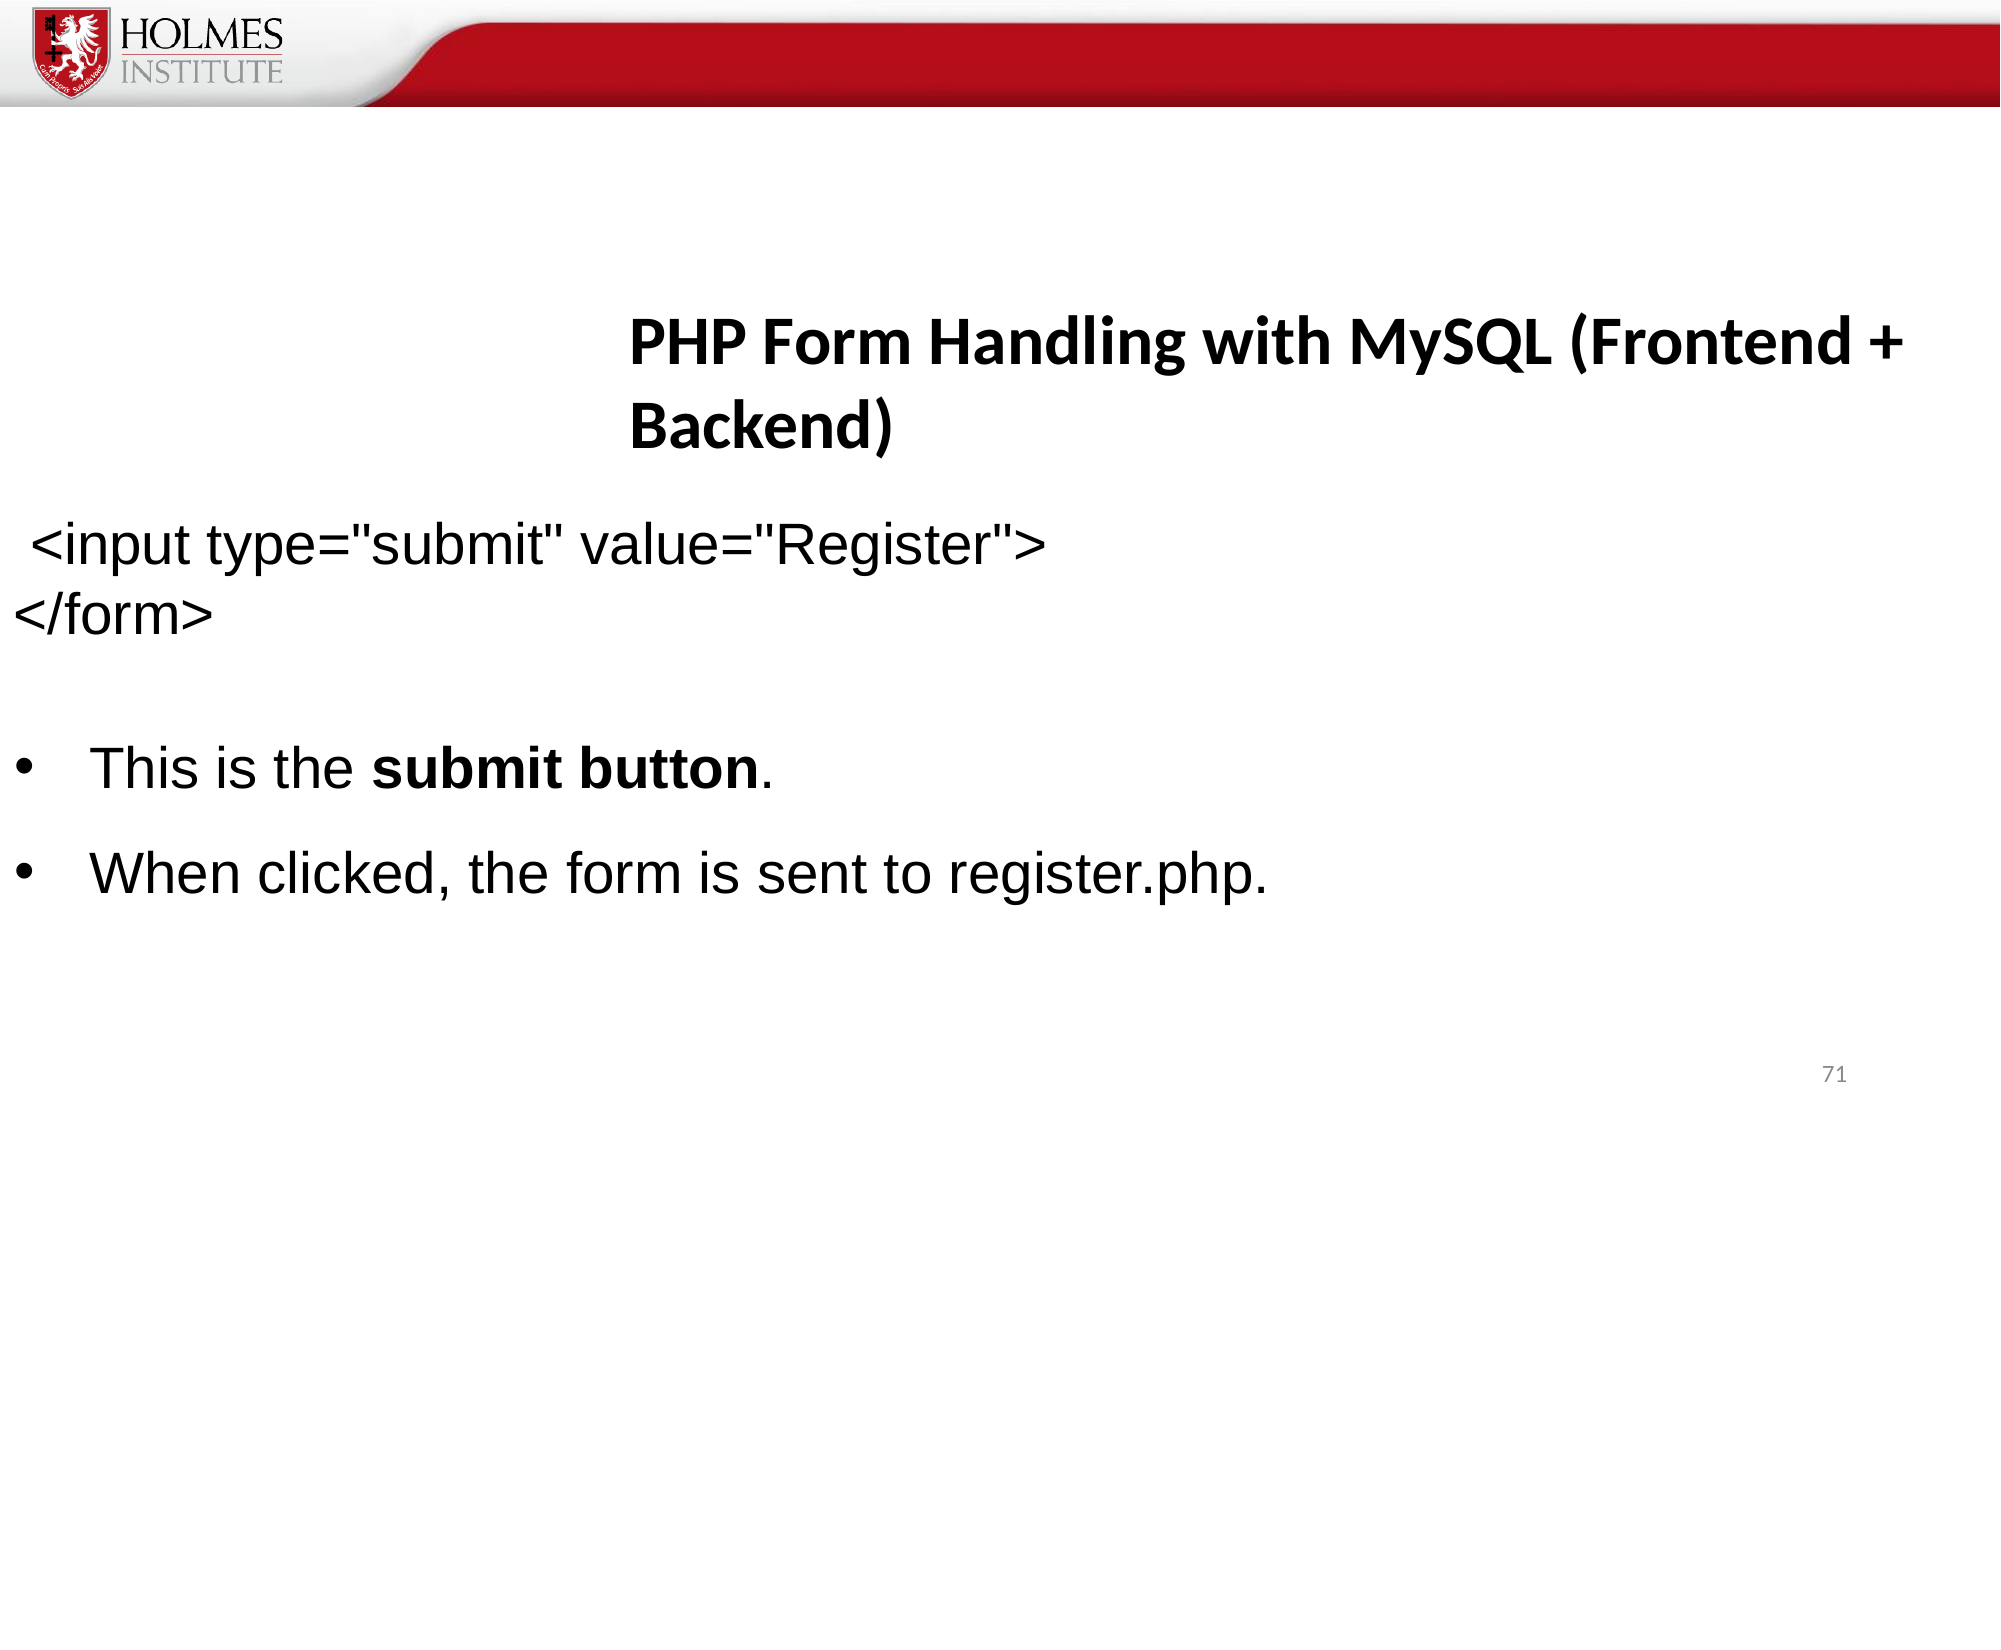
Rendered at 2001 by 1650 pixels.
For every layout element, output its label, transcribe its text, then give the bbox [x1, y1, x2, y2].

text_box This is the submit button. When clicked, the form is sent to register.php. [0, 687, 2000, 913]
text_box <input type="submit" value="Register"> </form> [0, 499, 1383, 654]
slide_number 71 [1412, 1042, 1863, 1103]
picture [0, 0, 2000, 107]
title PHP Form Handling with MySQL (Frontend + Backend) [629, 295, 1925, 463]
